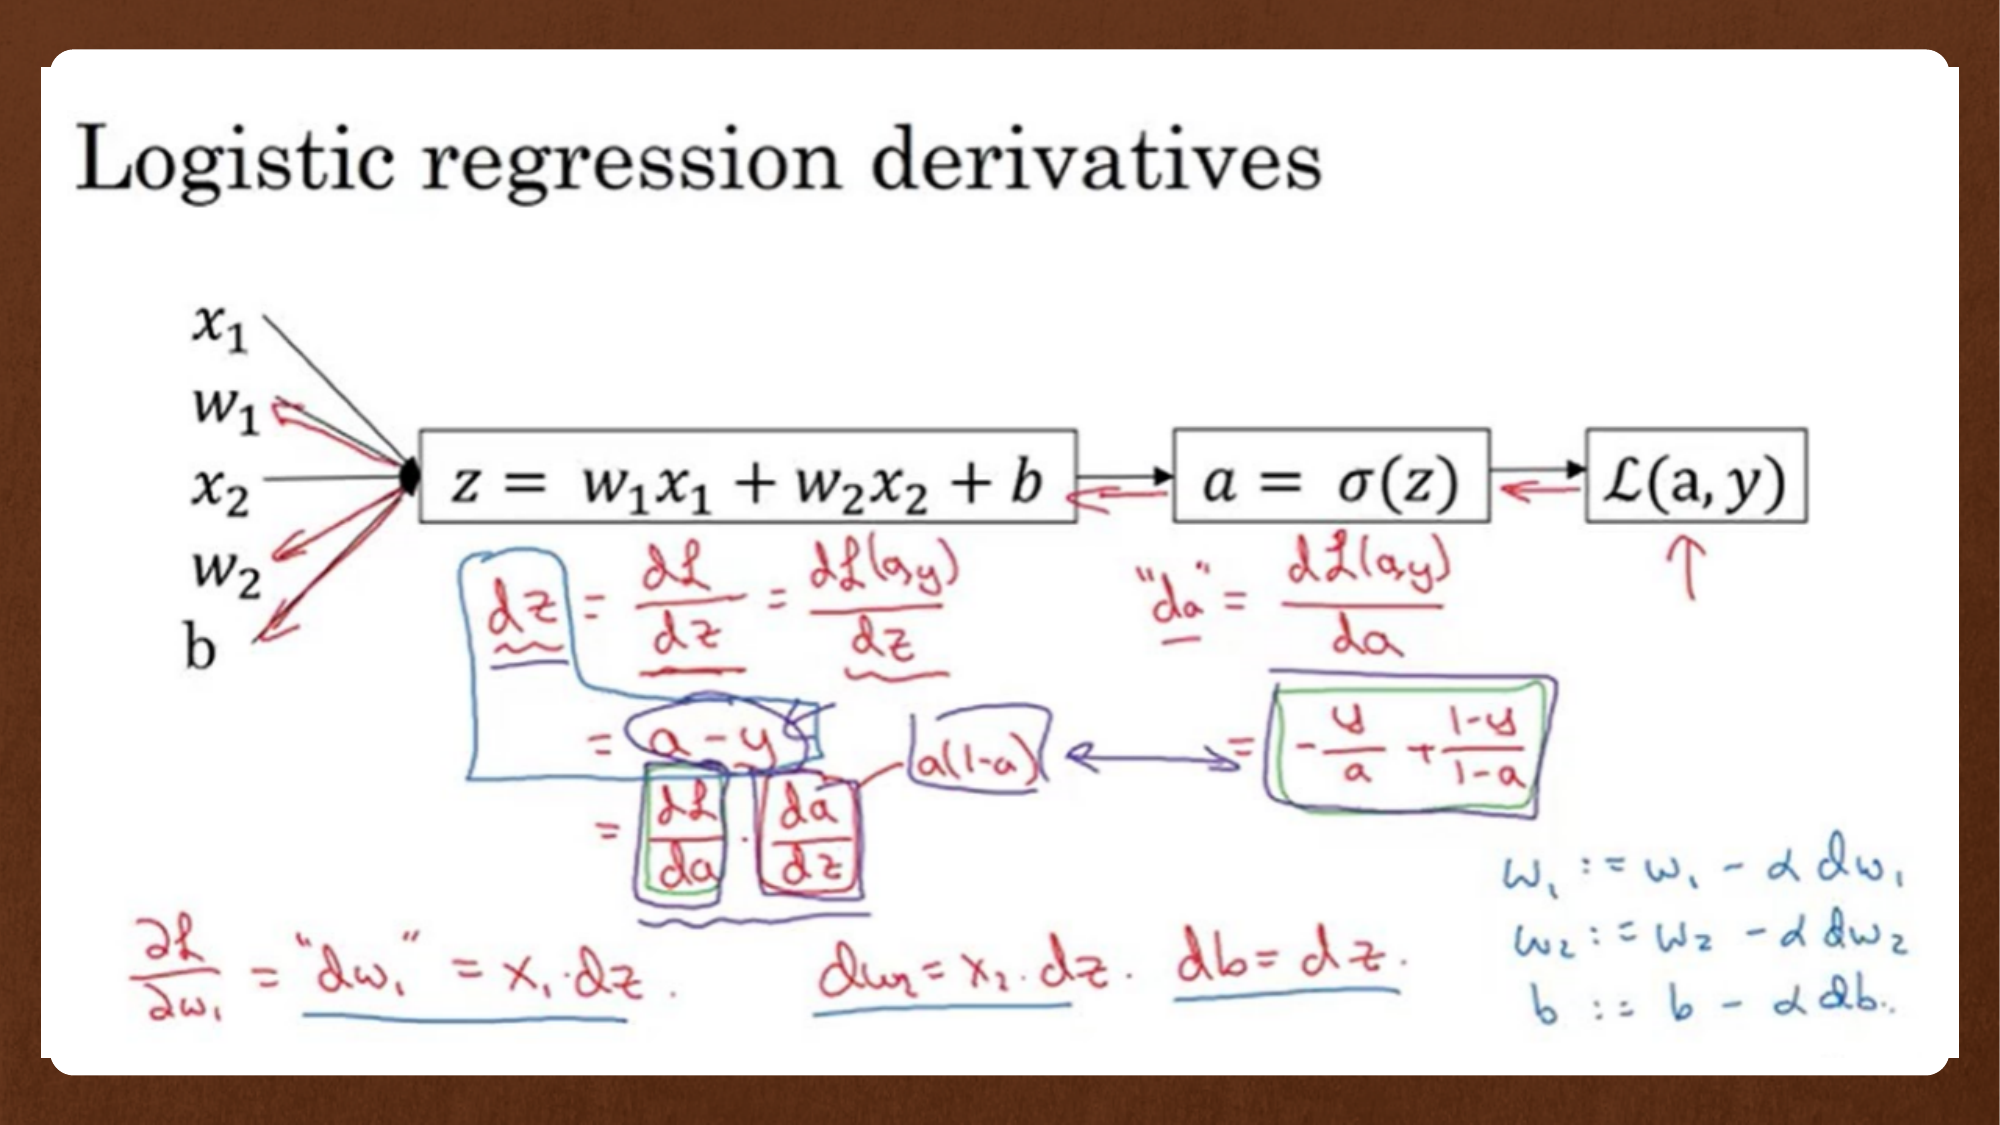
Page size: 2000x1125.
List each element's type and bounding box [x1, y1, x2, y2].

picture [41, 67, 1959, 1058]
